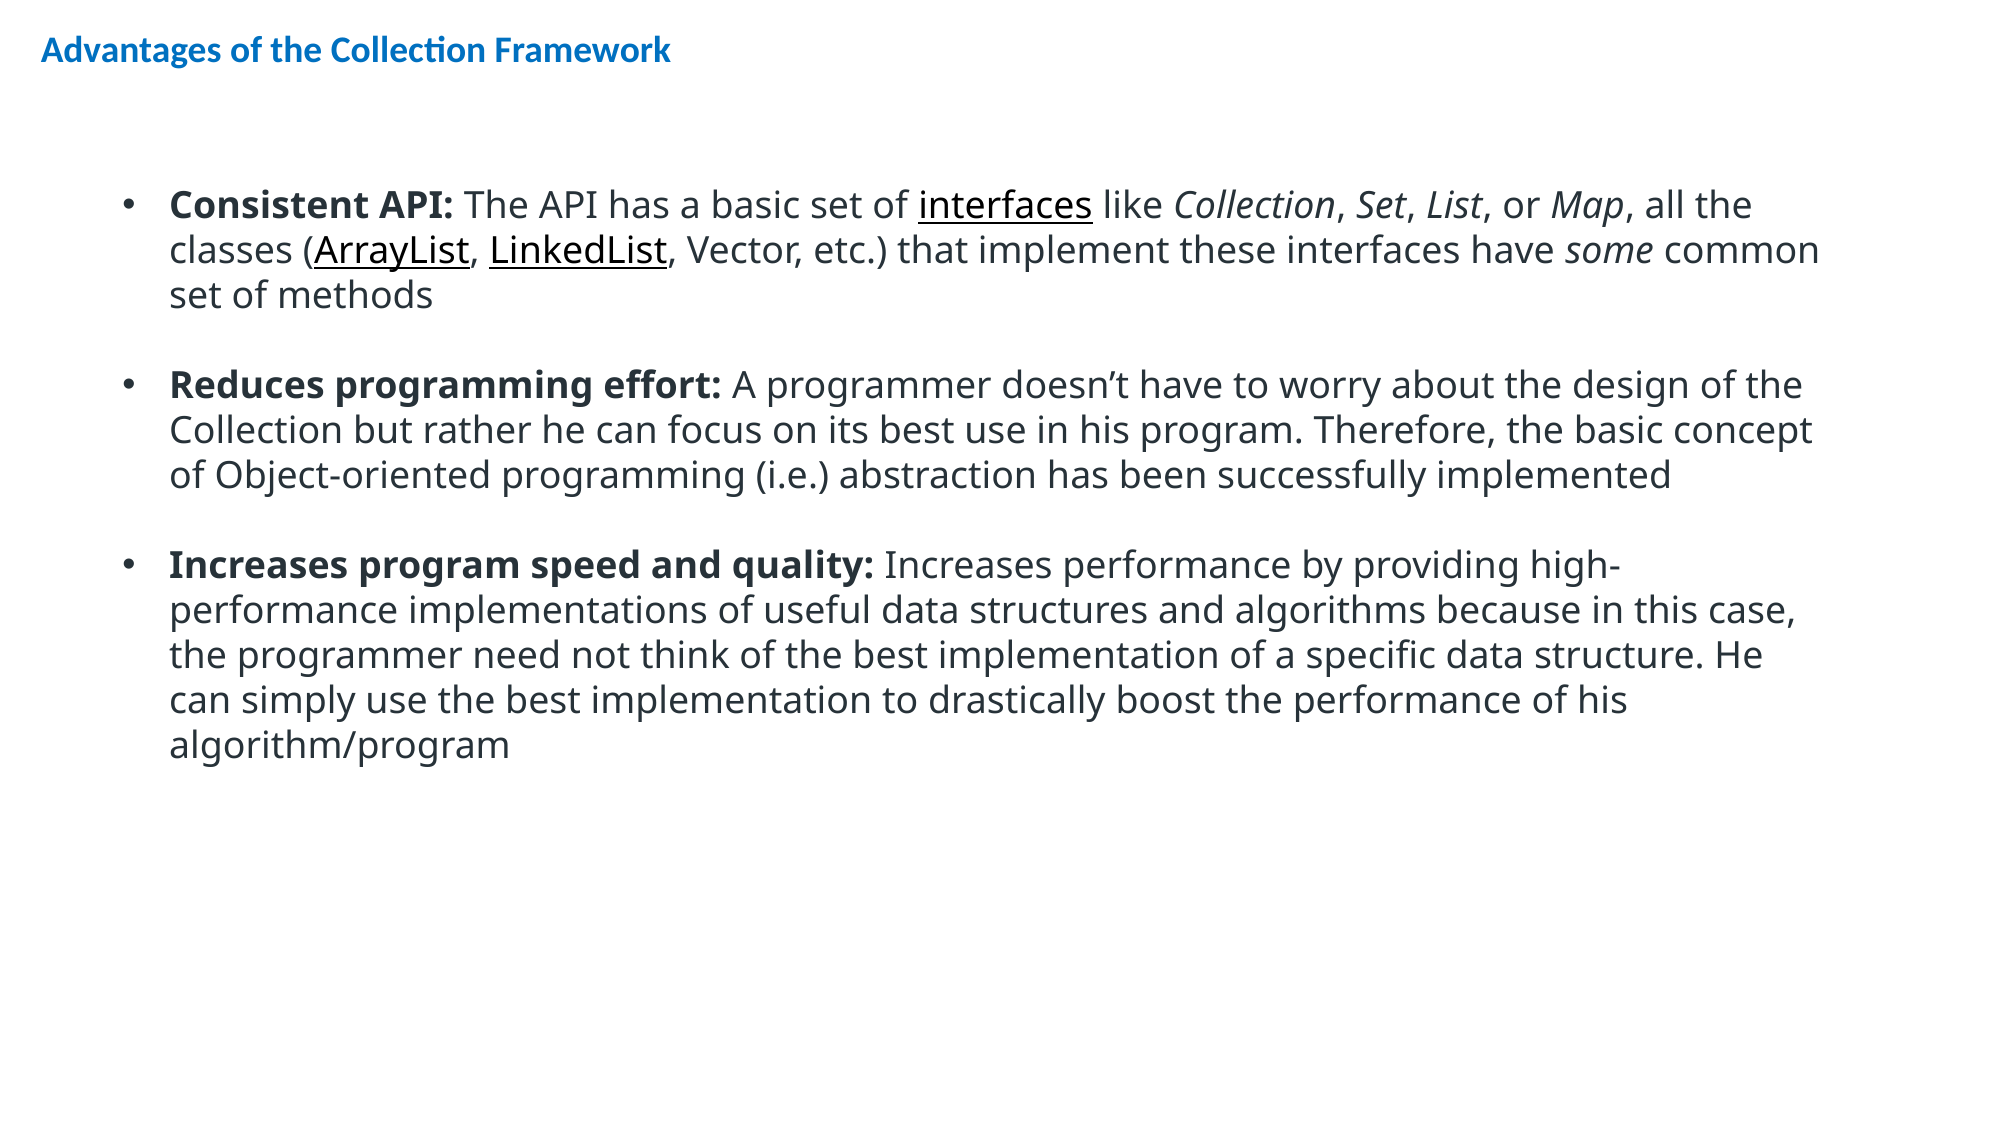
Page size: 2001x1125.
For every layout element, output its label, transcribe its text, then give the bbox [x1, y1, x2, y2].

text_box Consistent API: The API has a basic set of interfaces like Collection, Set, List, or Map, all the classes (ArrayList, LinkedList, Vector, etc.) that implement these interfaces have some common set of methods Reduces programming effort: A programmer doesn’t have to worry about the design of the Collection but rather he can focus on its best use in his program. Therefore, the basic concept of Object-oriented programming (i.e.) abstraction has been successfully implemented Increases program speed and quality: Increases performance by providing high-performance implementations of useful data structures and algorithms because in this case, the programmer need not think of the best implementation of a specific data structure. He can simply use the best implementation to drastically boost the performance of his algorithm/program [107, 173, 1843, 864]
text_box Advantages of the Collection Framework [26, 17, 1000, 78]
